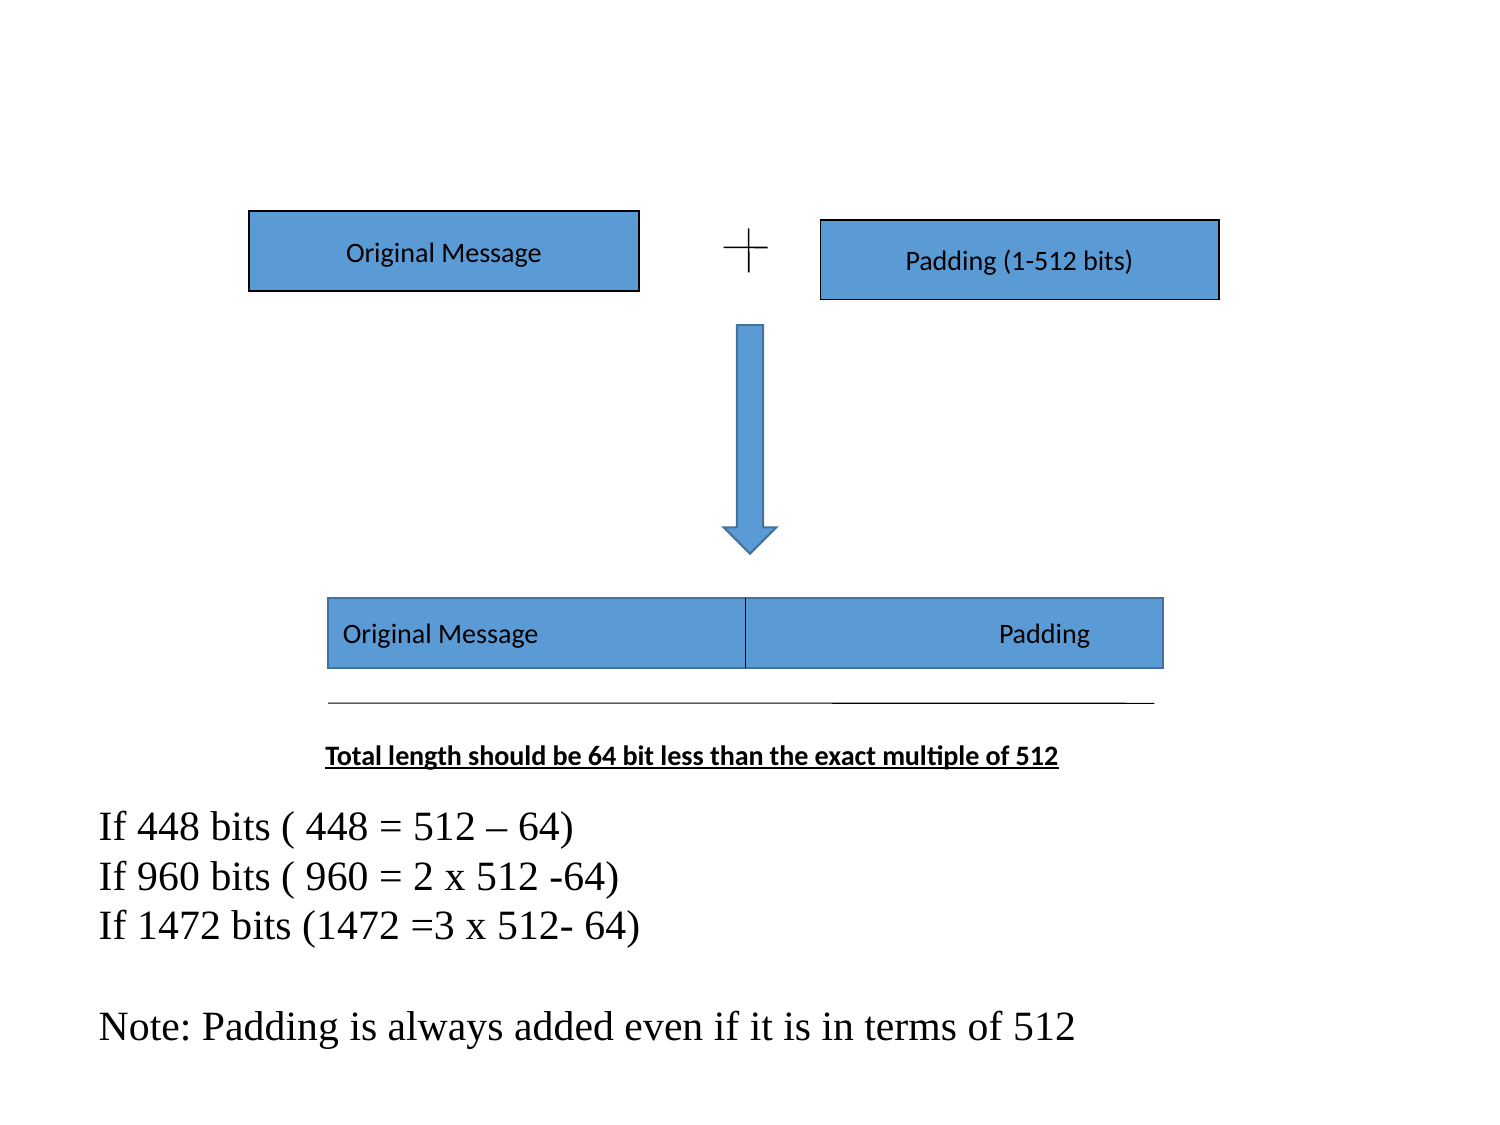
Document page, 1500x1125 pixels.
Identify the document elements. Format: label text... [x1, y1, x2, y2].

text_box If 448 bits ( 448 = 512 – 64) If 960 bits ( 960 = 2 x 512 -64) If 1472 bits (1472 =3 x 512- 64) Note: Padding is always added even if it is in terms of 512 [83, 790, 1155, 1106]
text_box Padding (1-512 bits) [820, 219, 1219, 300]
text_box Original Message [249, 210, 639, 291]
text_box [721, 324, 779, 556]
text_box Original Message Padding [327, 597, 1164, 669]
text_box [723, 228, 768, 273]
text_box Total length should be 64 bit less than the exact multiple of 512 [310, 729, 1190, 778]
